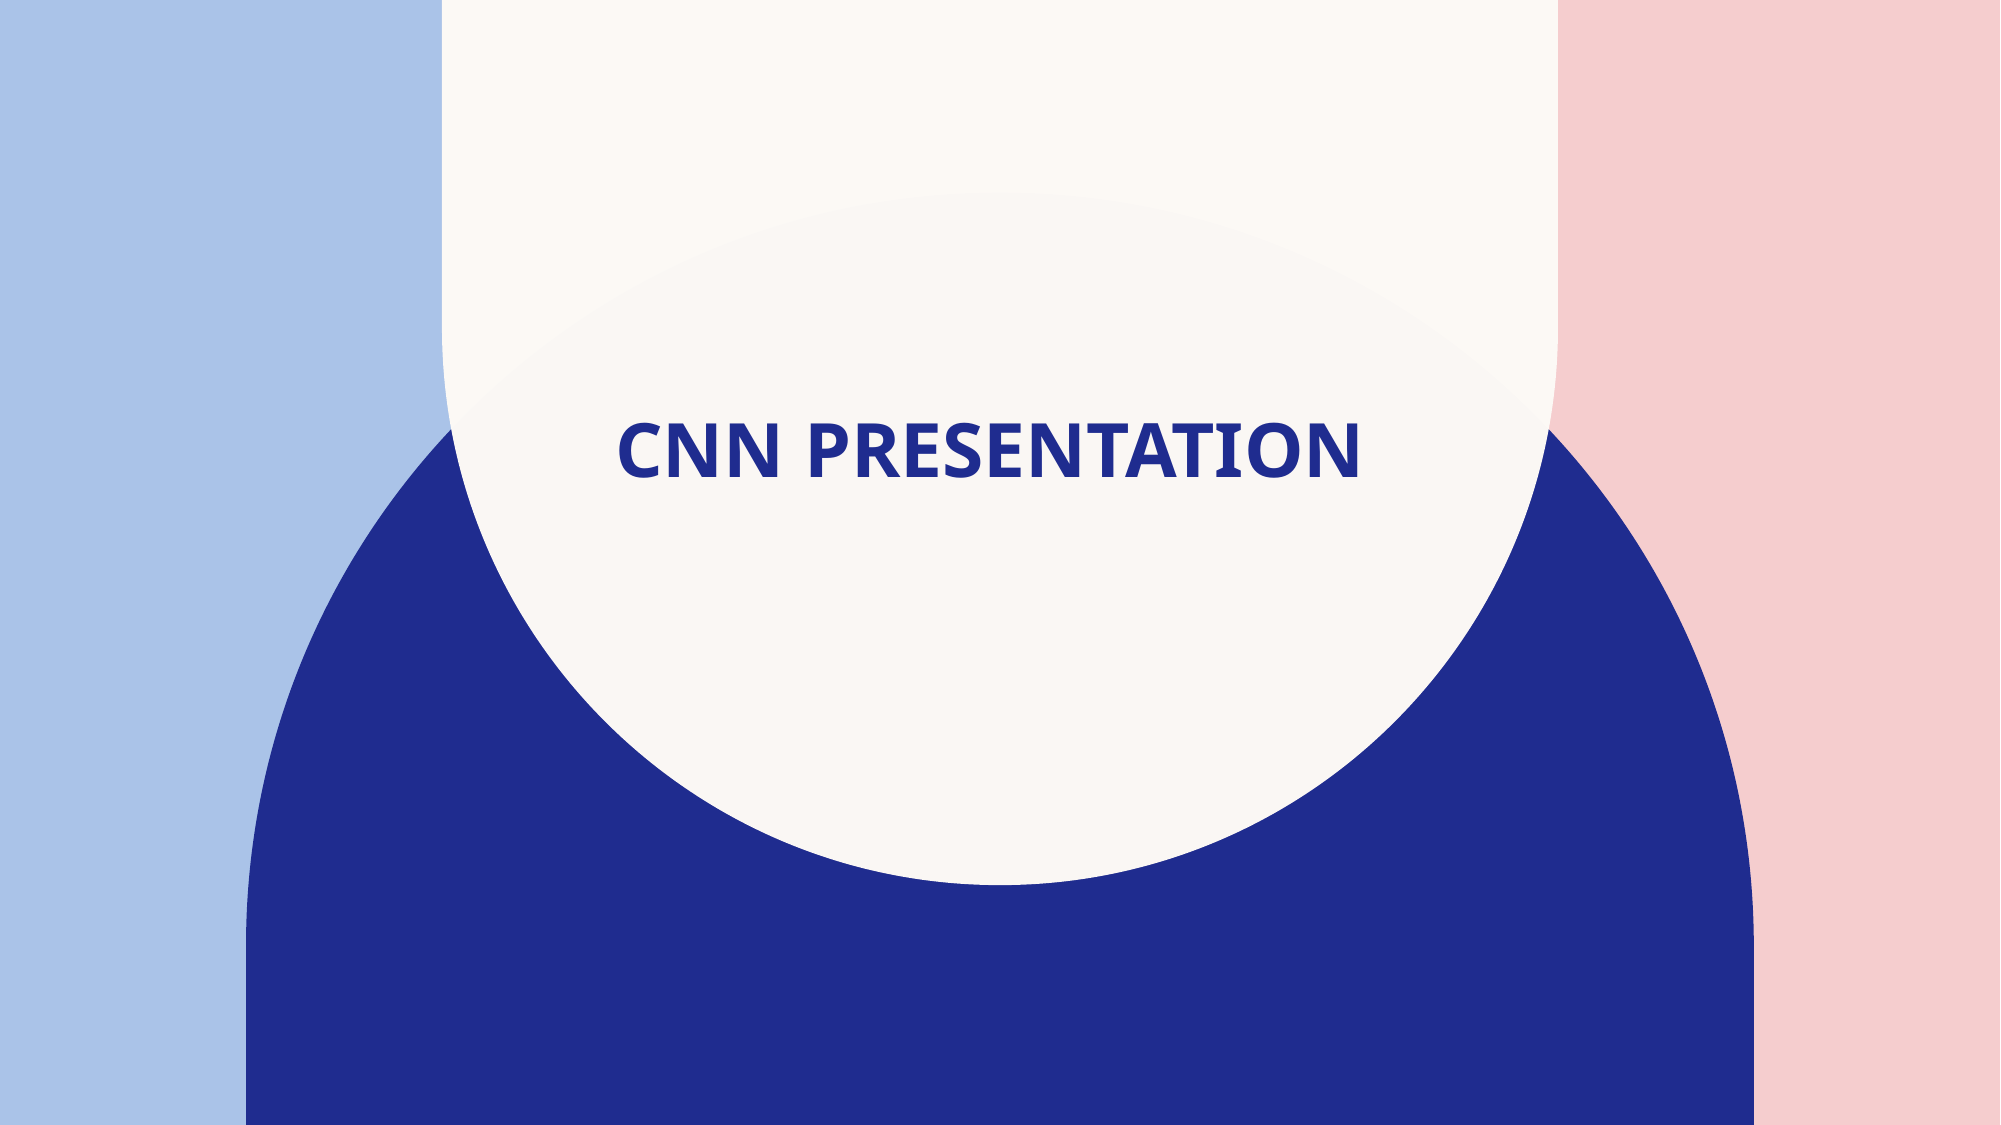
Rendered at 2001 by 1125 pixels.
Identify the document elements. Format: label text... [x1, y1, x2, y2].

title CNN presentation [475, 132, 1525, 762]
